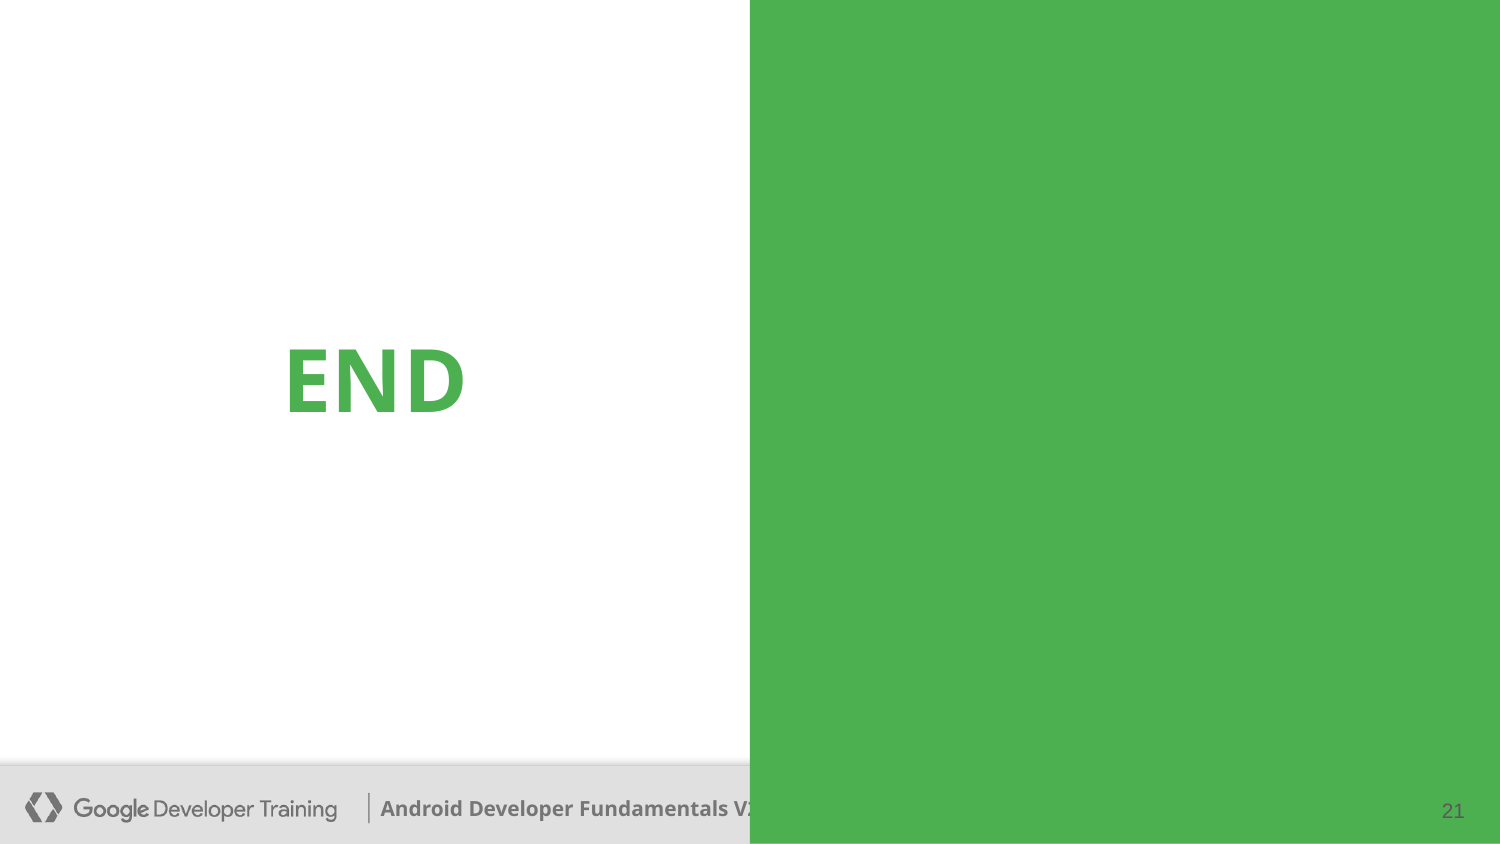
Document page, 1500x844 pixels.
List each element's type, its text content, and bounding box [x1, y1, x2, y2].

picture [0, 0, 749, 844]
title END [43, 202, 708, 446]
slide_number ‹#› [1389, 777, 1480, 842]
